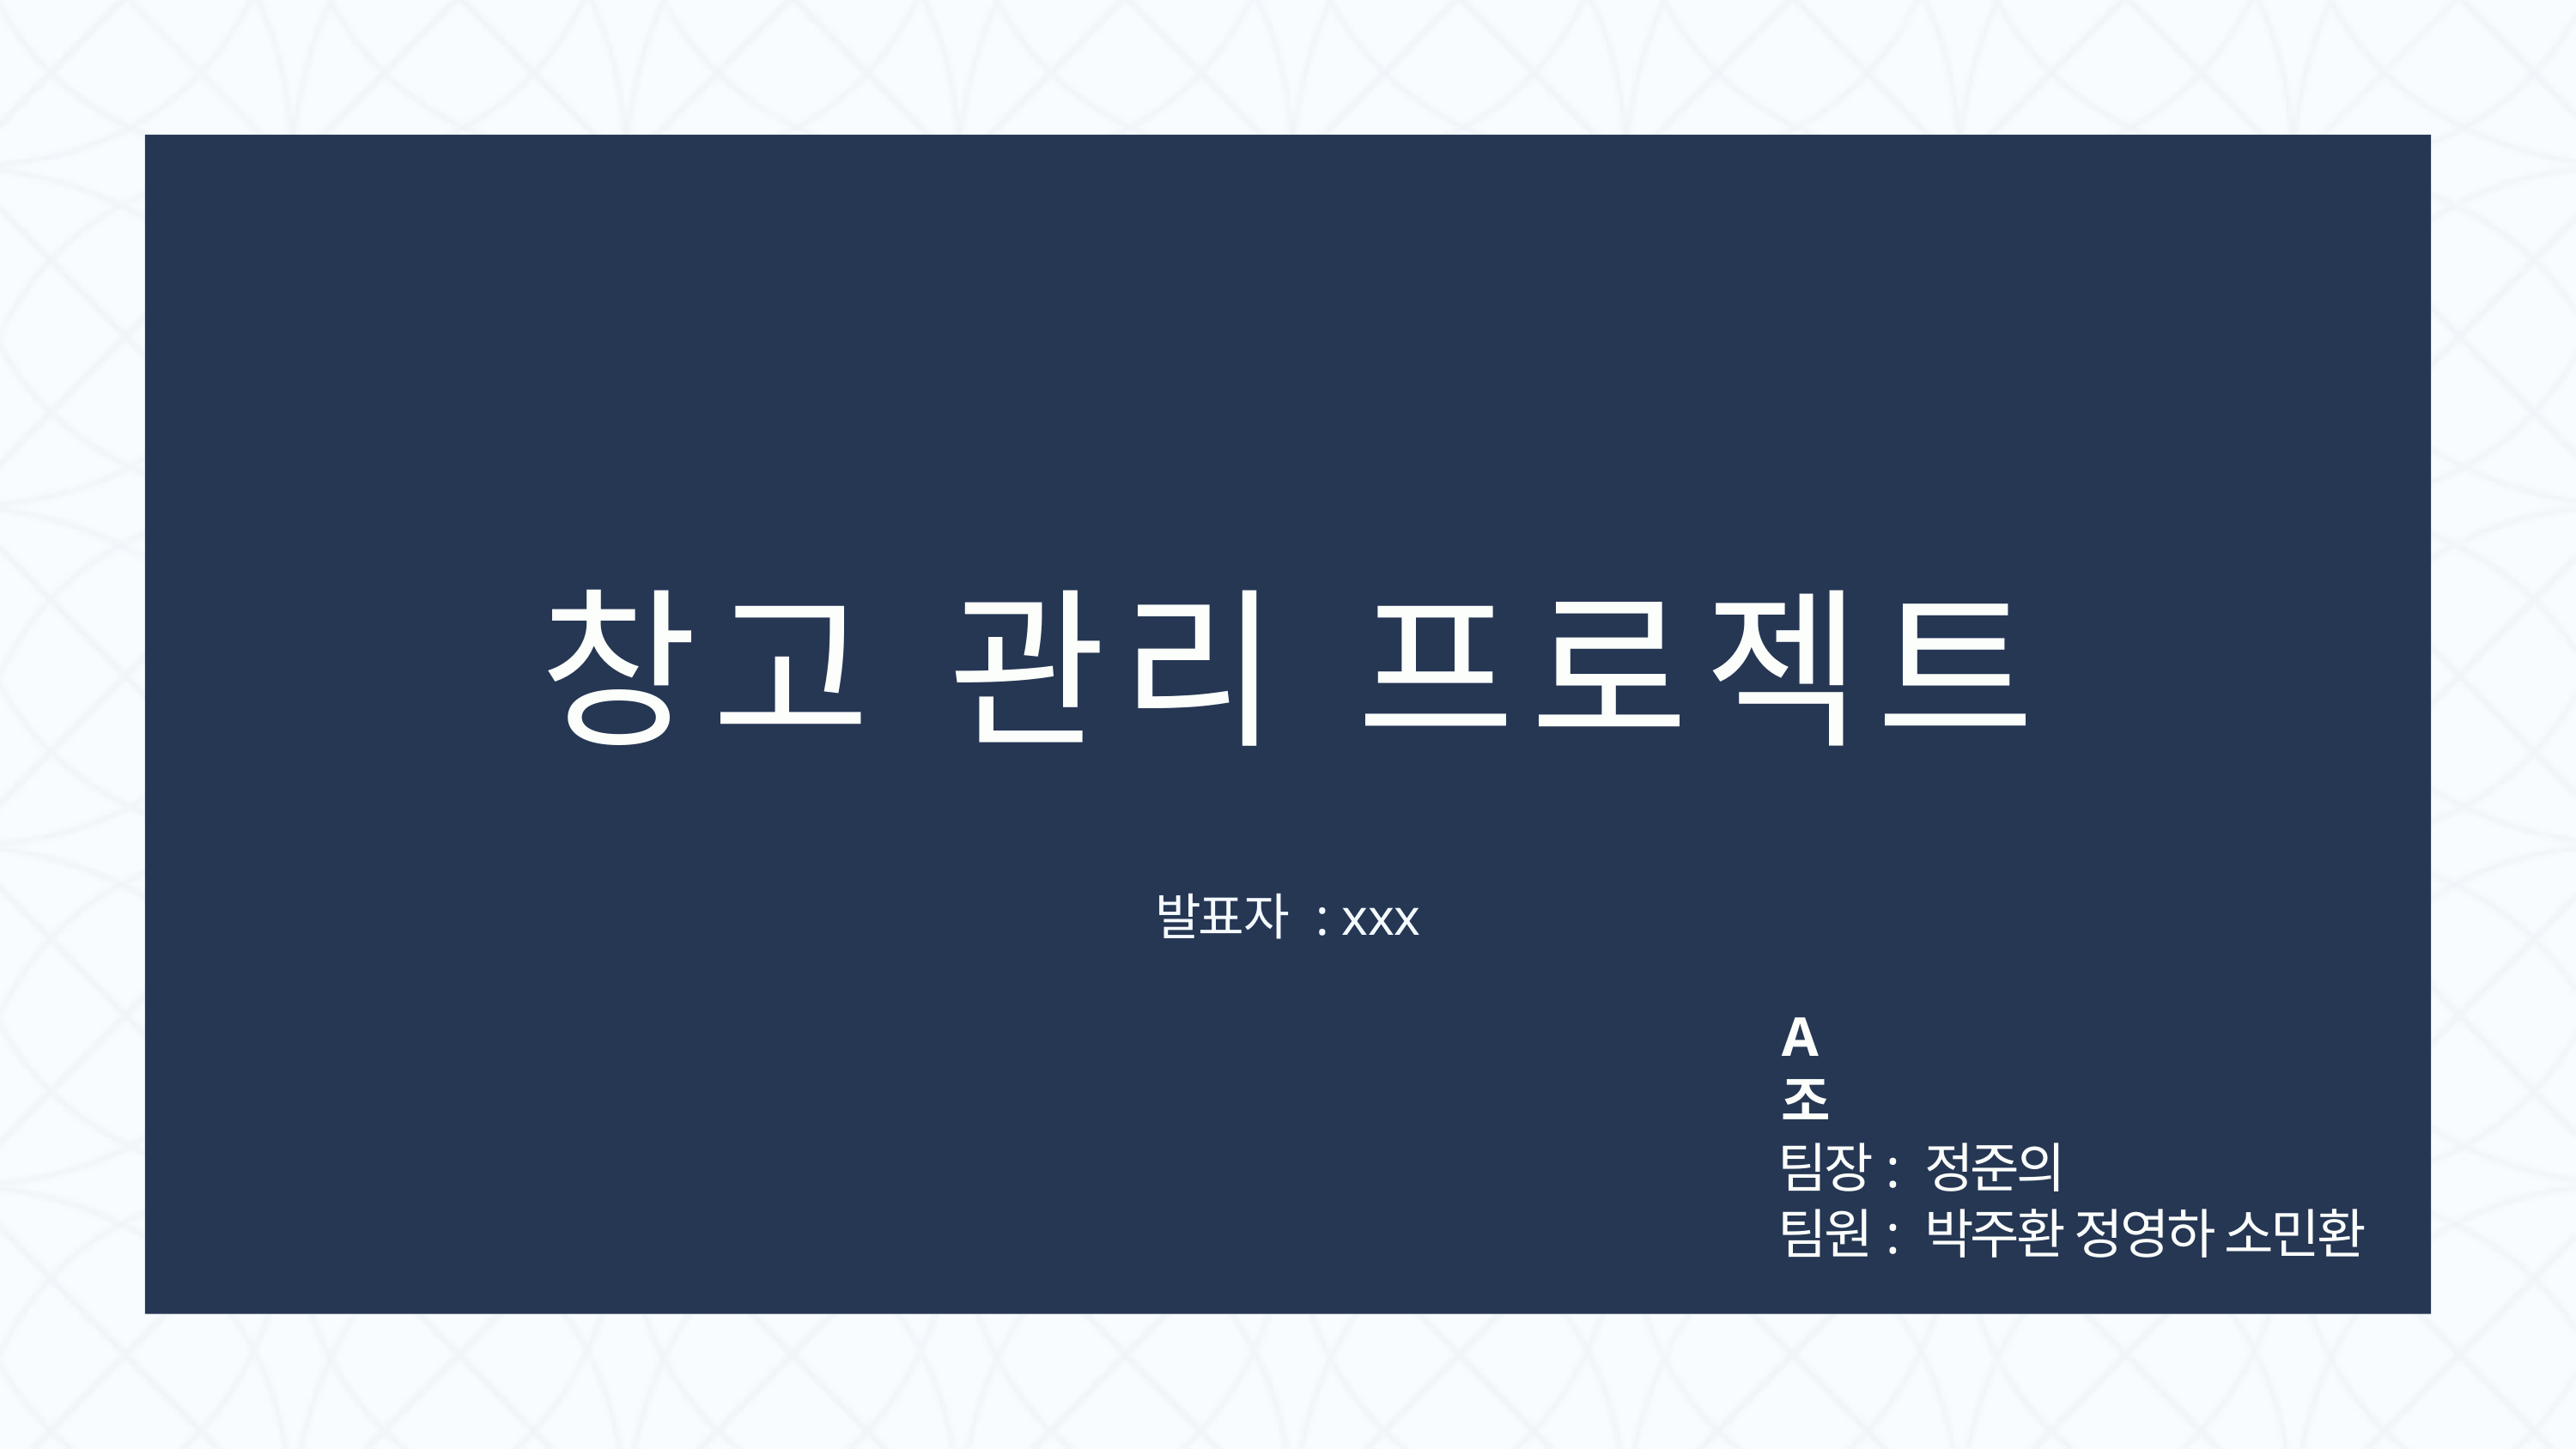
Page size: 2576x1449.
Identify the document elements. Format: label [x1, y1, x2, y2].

text_box [0, 0, 2576, 1449]
